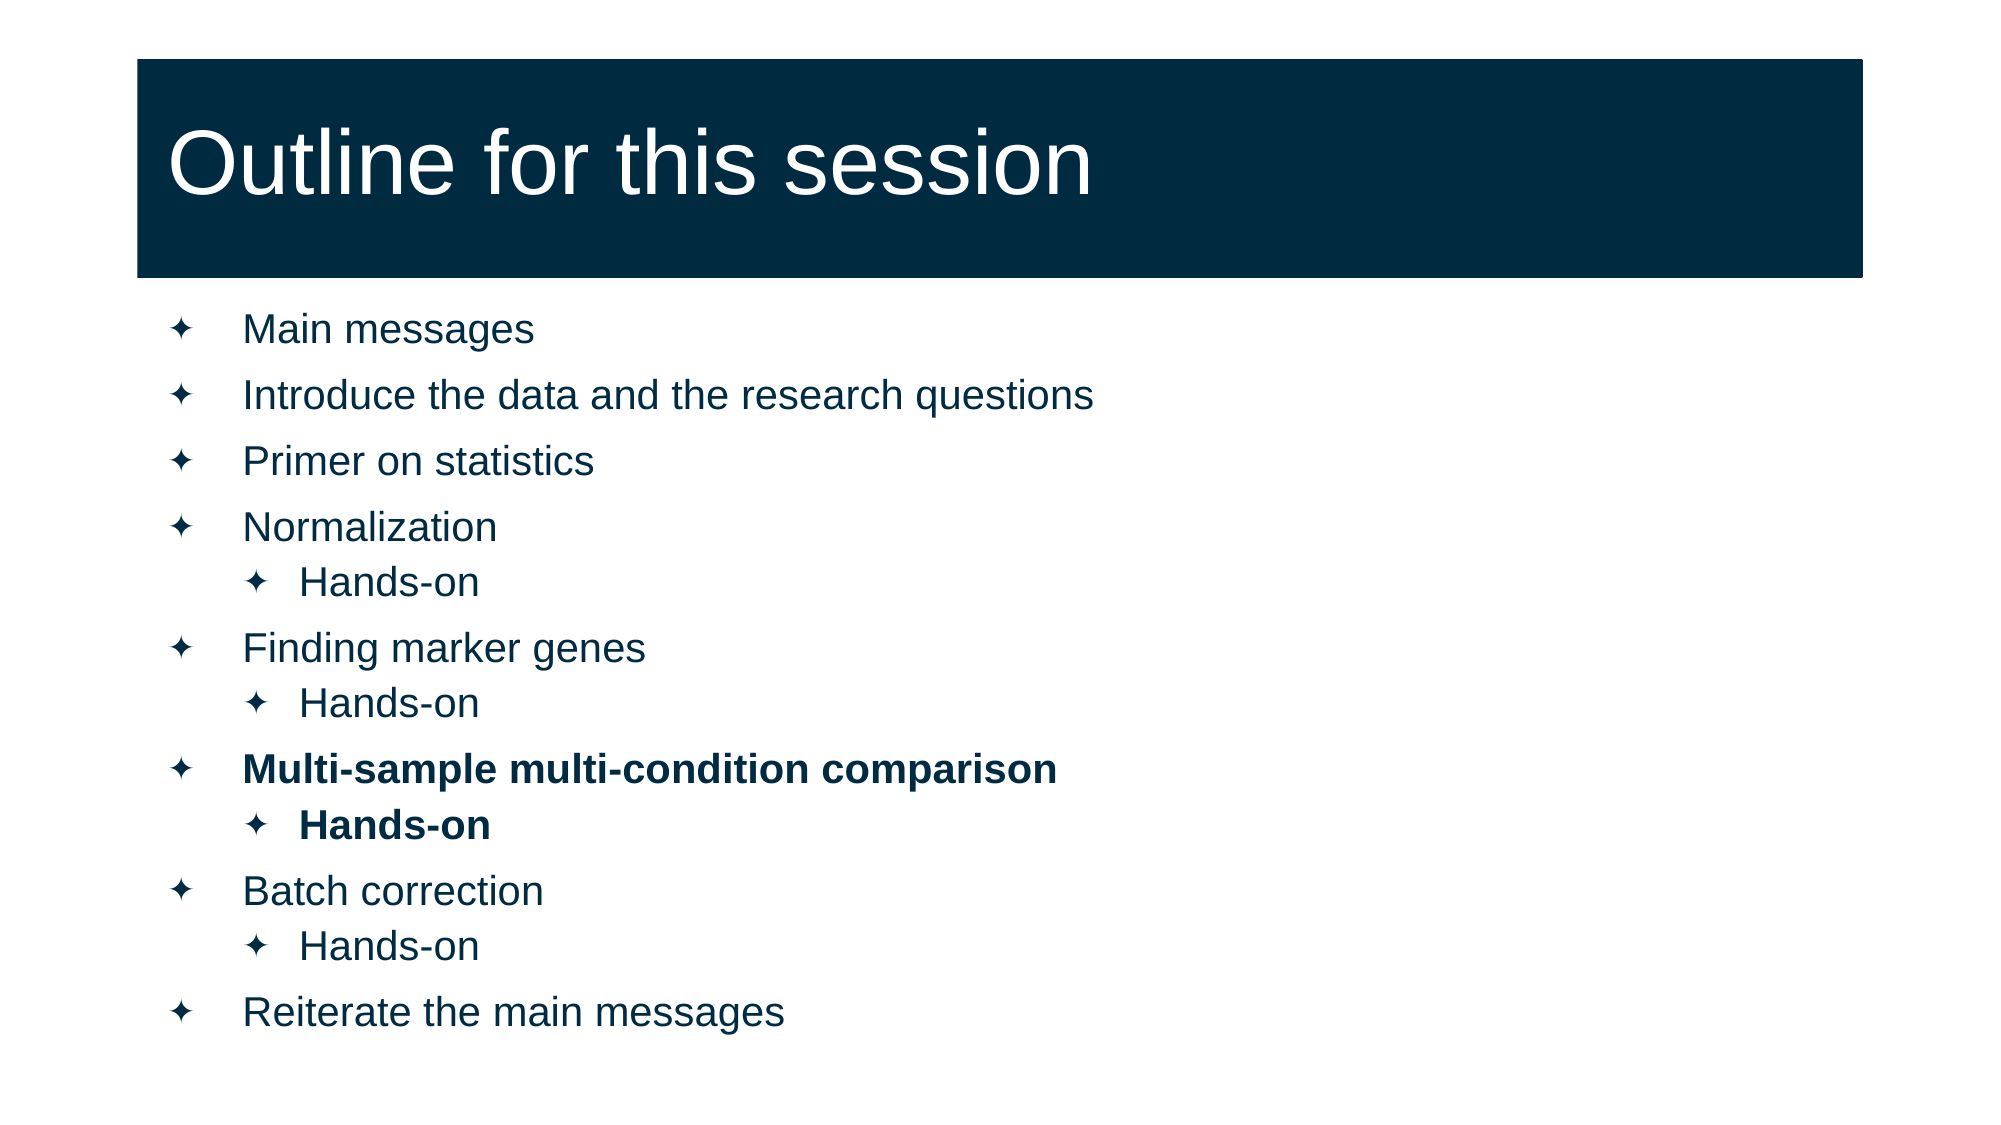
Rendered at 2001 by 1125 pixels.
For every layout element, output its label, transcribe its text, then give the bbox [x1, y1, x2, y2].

list Main messages Introduce the data and the research questions Primer on statistics Normalization Hands-on Finding marker genes Hands-on Multi-sample multi-condition comparison Hands-on Batch correction Hands-on Reiterate the main messages [137, 307, 1863, 1125]
title Outline for this session [137, 59, 1863, 278]
